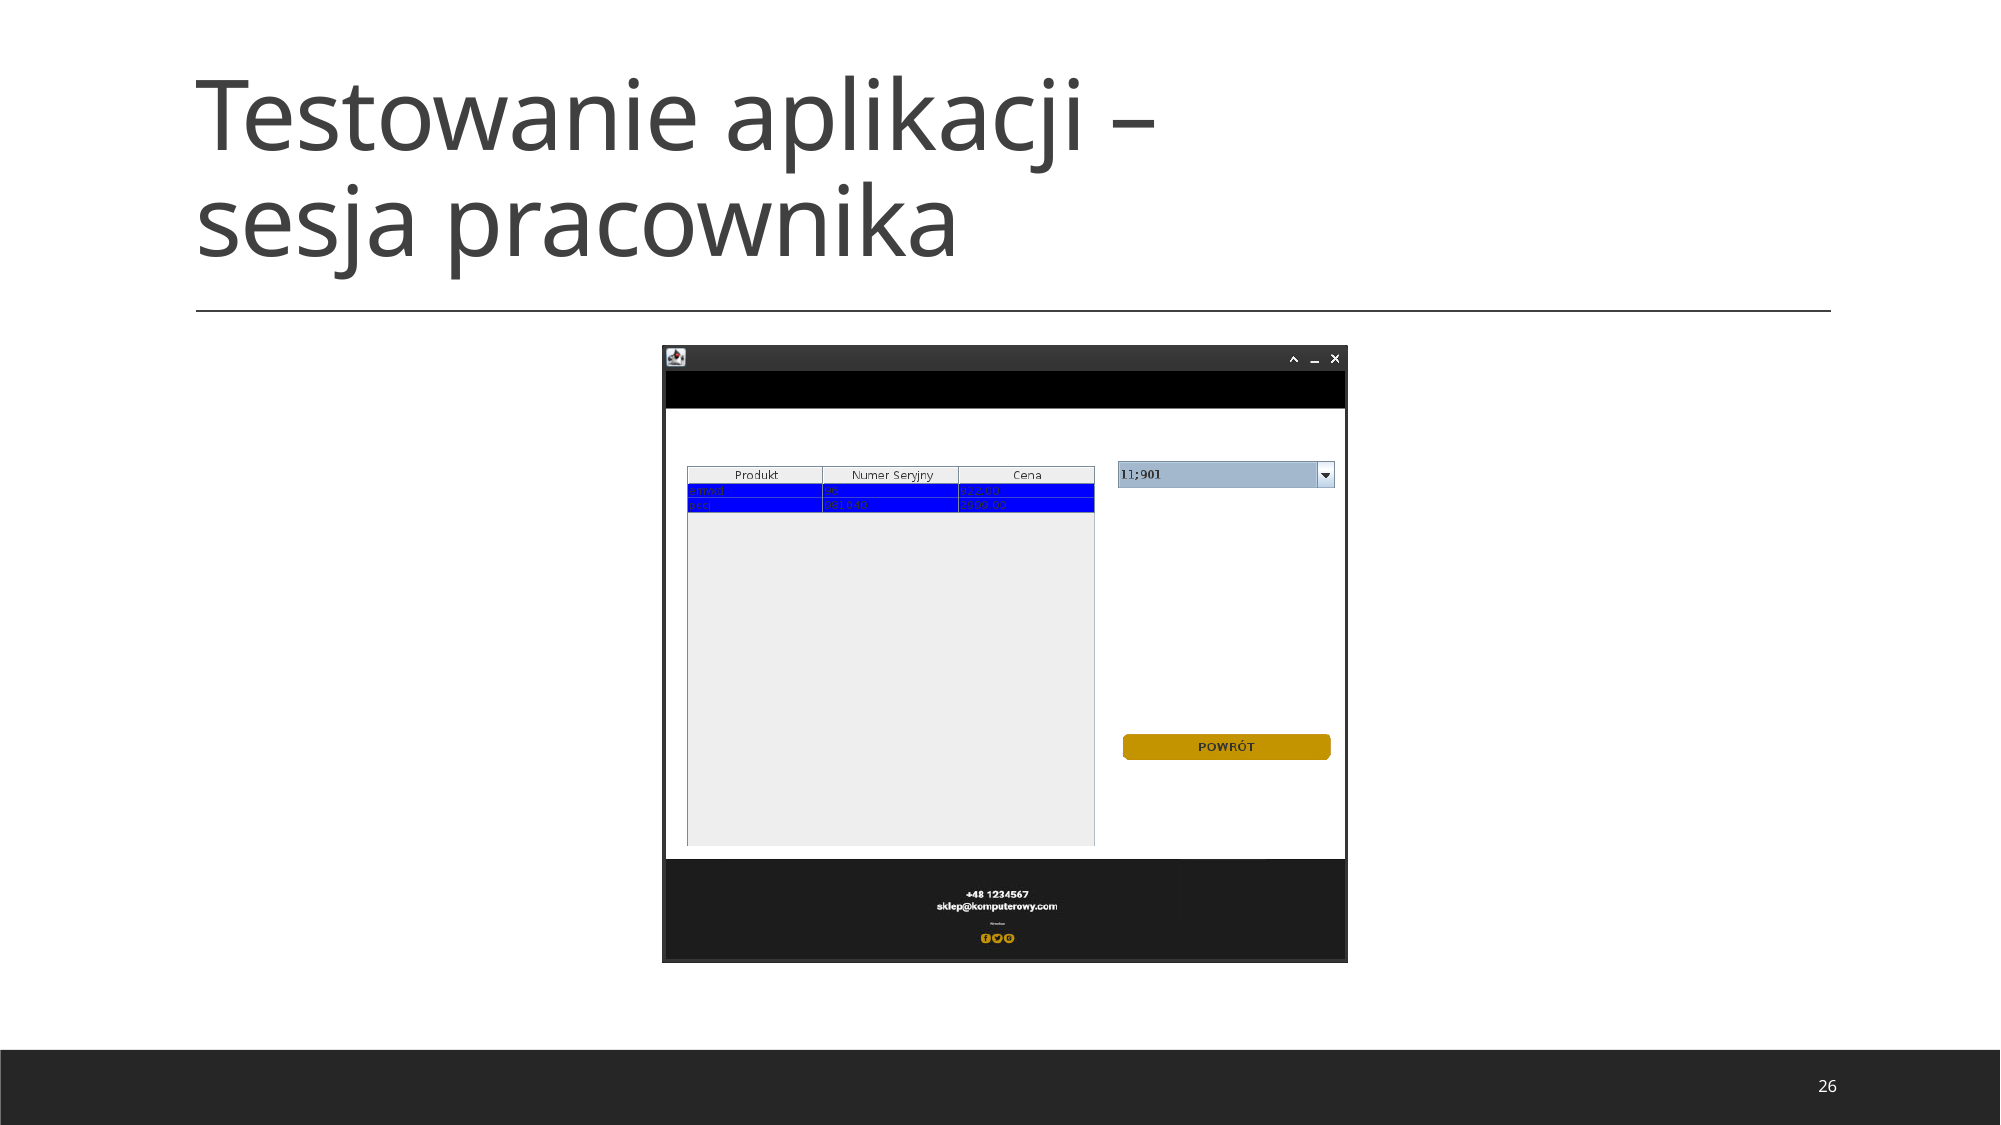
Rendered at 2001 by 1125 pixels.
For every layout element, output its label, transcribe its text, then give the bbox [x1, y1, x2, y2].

title Testowanie aplikacji – sesja pracownika [180, 47, 1830, 285]
picture [661, 345, 1349, 964]
slide_number 26 [1803, 1057, 1932, 1118]
